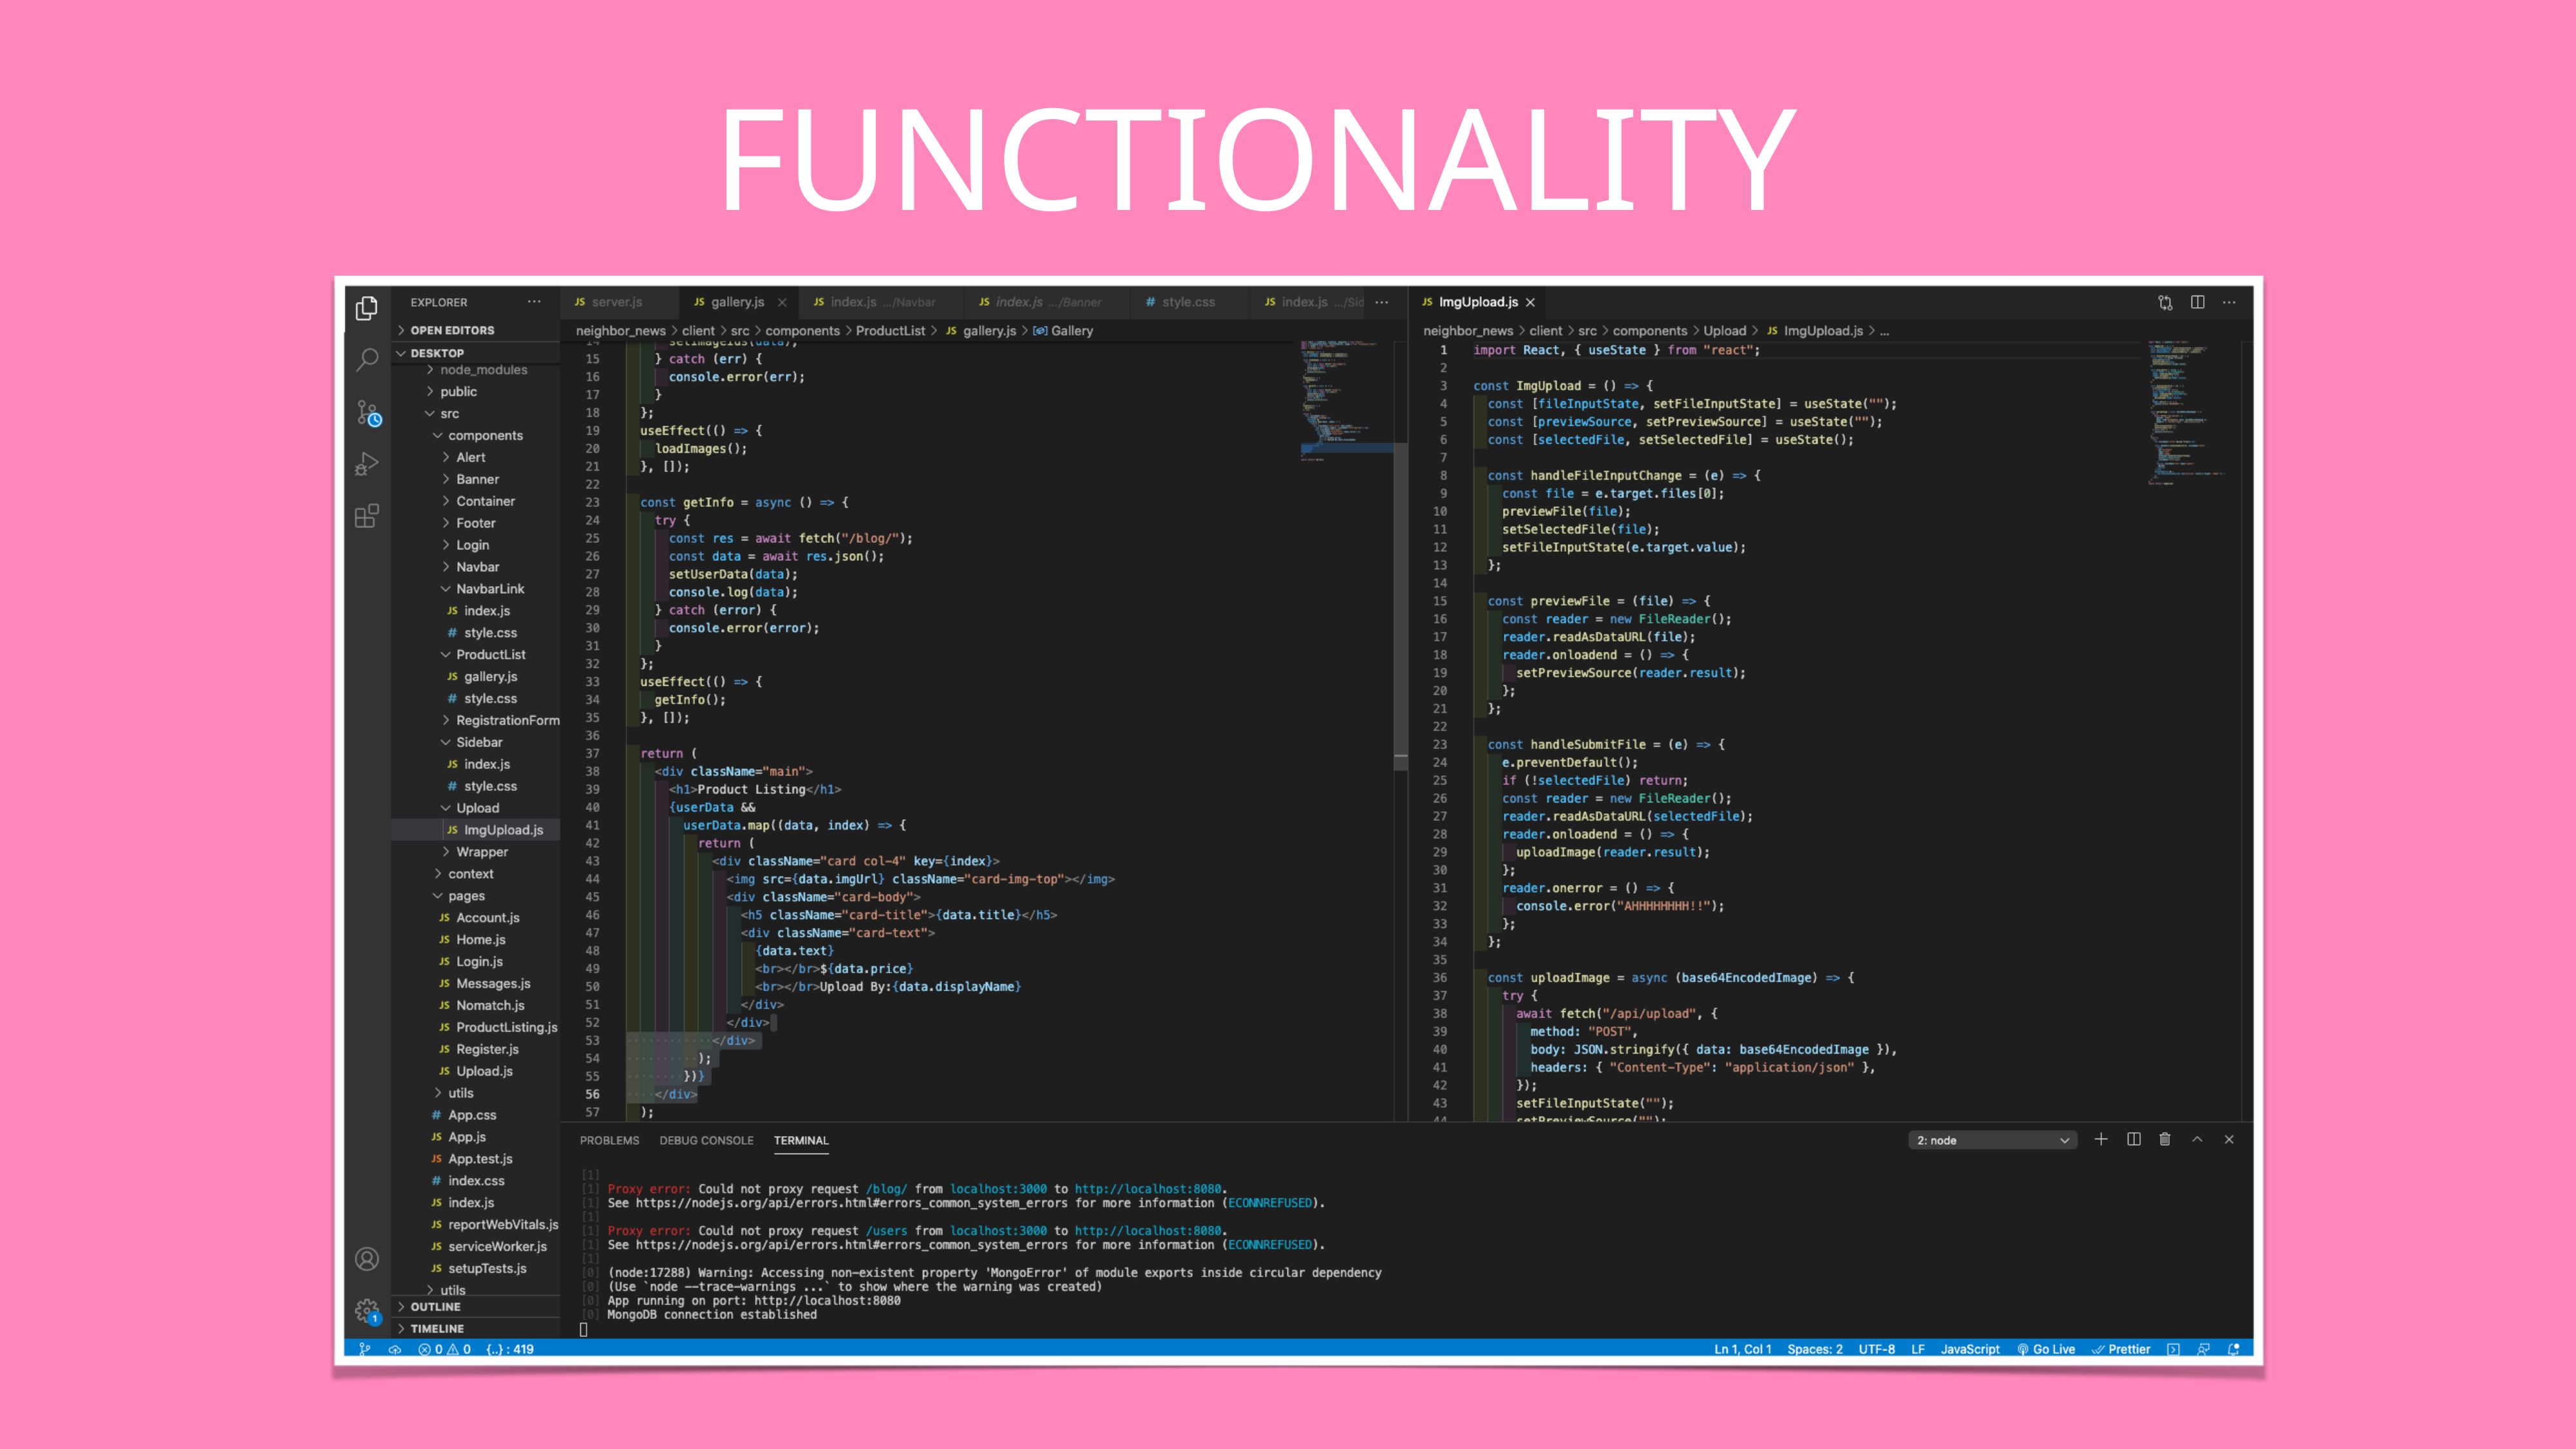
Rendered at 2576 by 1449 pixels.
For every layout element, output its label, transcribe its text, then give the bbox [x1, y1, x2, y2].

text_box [330, 275, 2269, 1387]
list Functionality [96, 0, 2416, 397]
